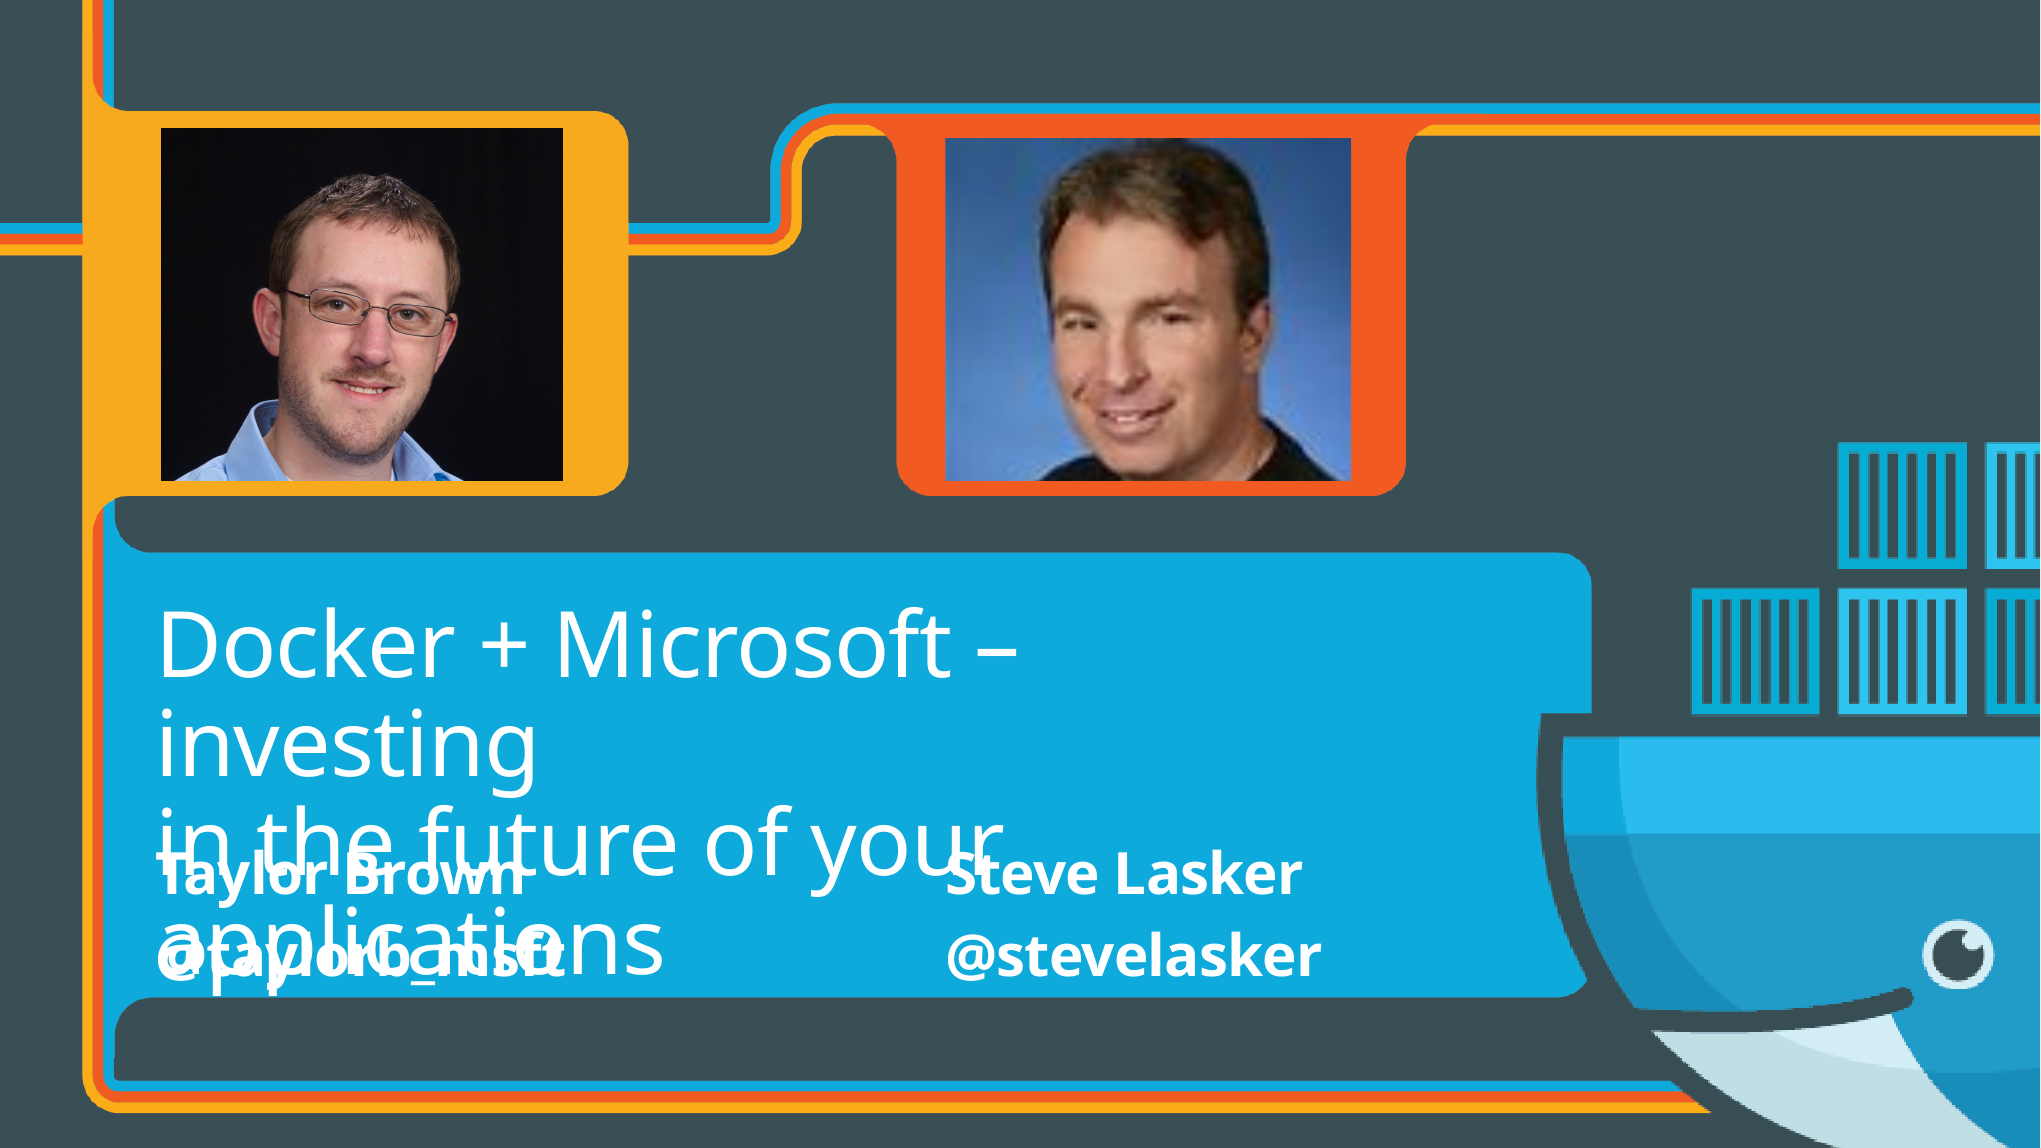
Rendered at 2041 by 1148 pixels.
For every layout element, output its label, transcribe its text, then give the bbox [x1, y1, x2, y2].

picture [2016, 600, 2026, 703]
picture [0, 0, 2041, 1148]
picture [1998, 600, 2006, 703]
text_box Steve Lasker @stevelasker [945, 837, 1411, 997]
text_box Taylor Brown @taylorb_msft [155, 837, 621, 997]
text_box Docker + Microsoft – investing in the future of your applications [155, 591, 1429, 1002]
picture [2034, 600, 2041, 703]
